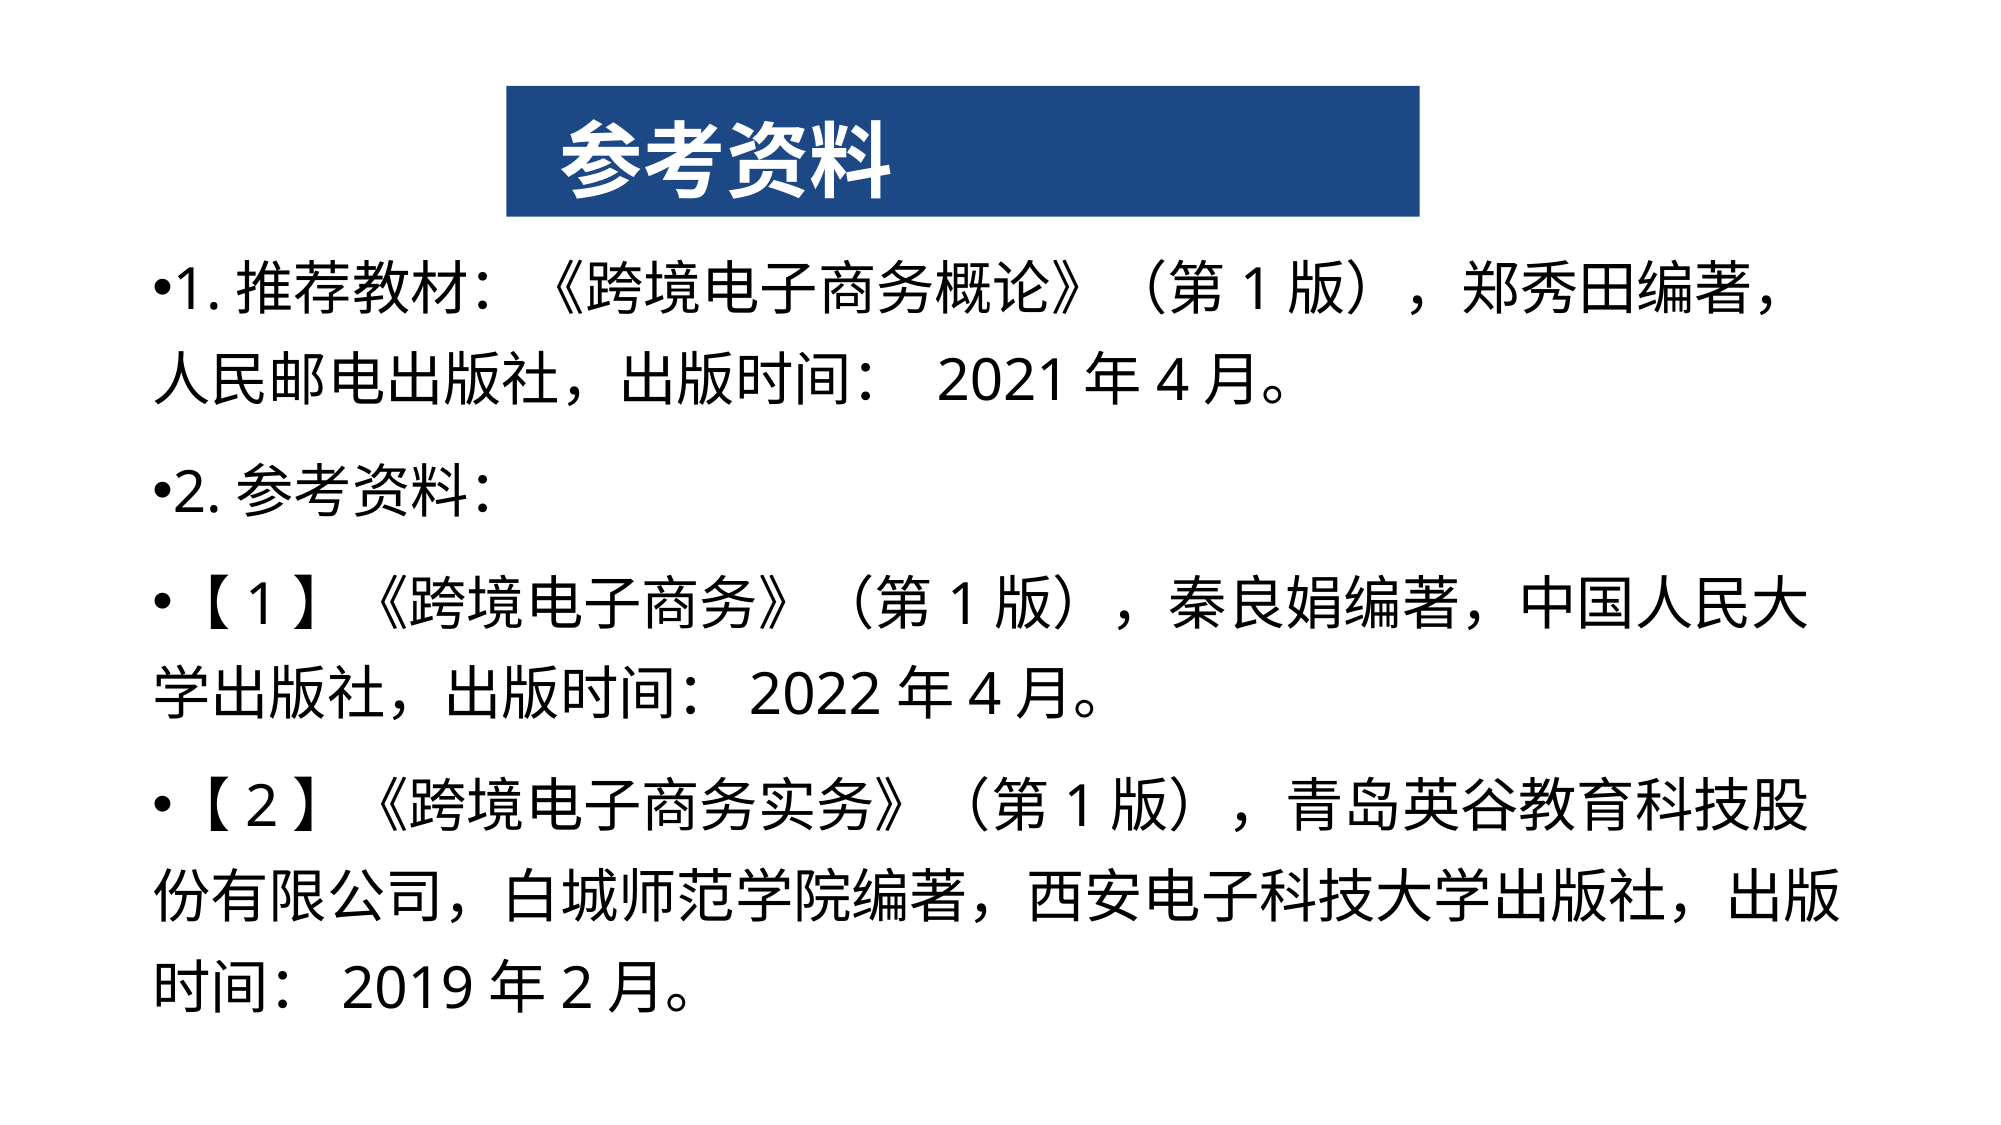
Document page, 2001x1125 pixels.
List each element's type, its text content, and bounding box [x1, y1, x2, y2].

list 1.推荐教材：《跨境电子商务概论》（第1版），郑秀田编著，人民邮电出版社，出版时间： 2021年4月。 2.参考资料： 【1】《跨境电子商务》（第1版），秦良娟编著，中国人民大学出版社，出版时间：2022年4月。 【2】《跨境电子商务实务》（第1版），青岛英谷教育科技股份有限公司，白城师范学院编著，西安电子科技大学出版社，出版时间：2019年2月。 [137, 222, 1863, 1014]
text_box 参考资料 [545, 100, 1386, 216]
text_box [505, 85, 1421, 218]
